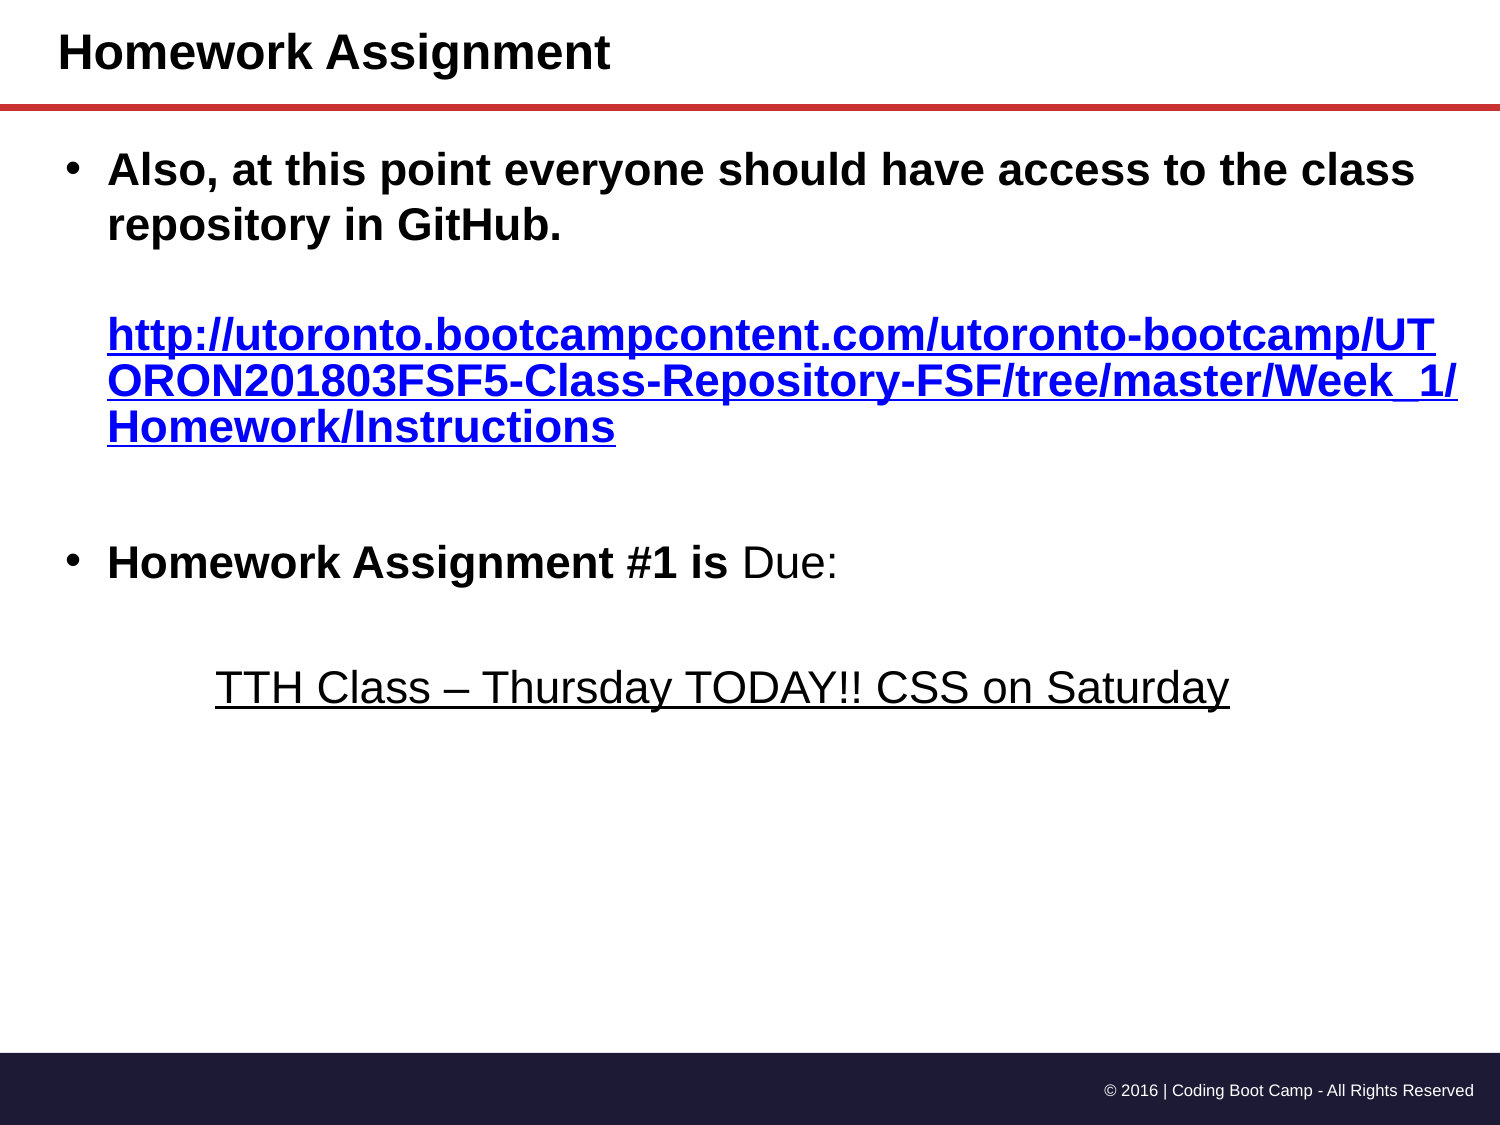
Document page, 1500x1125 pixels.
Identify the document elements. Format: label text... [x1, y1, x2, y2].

text_box Also, at this point everyone should have access to the class repository in GitHub. http://utoronto.bootcampcontent.com/utoronto-bootcamp/UTORON201803FSF5-Class-Repository-FSF/tree/master/Week_1/Homework/Instructions Homework Assignment #1 is Due: TTH Class – Thursday TODAY!! CSS on Saturday [49, 124, 1484, 636]
title Homework Assignment [49, 0, 948, 108]
